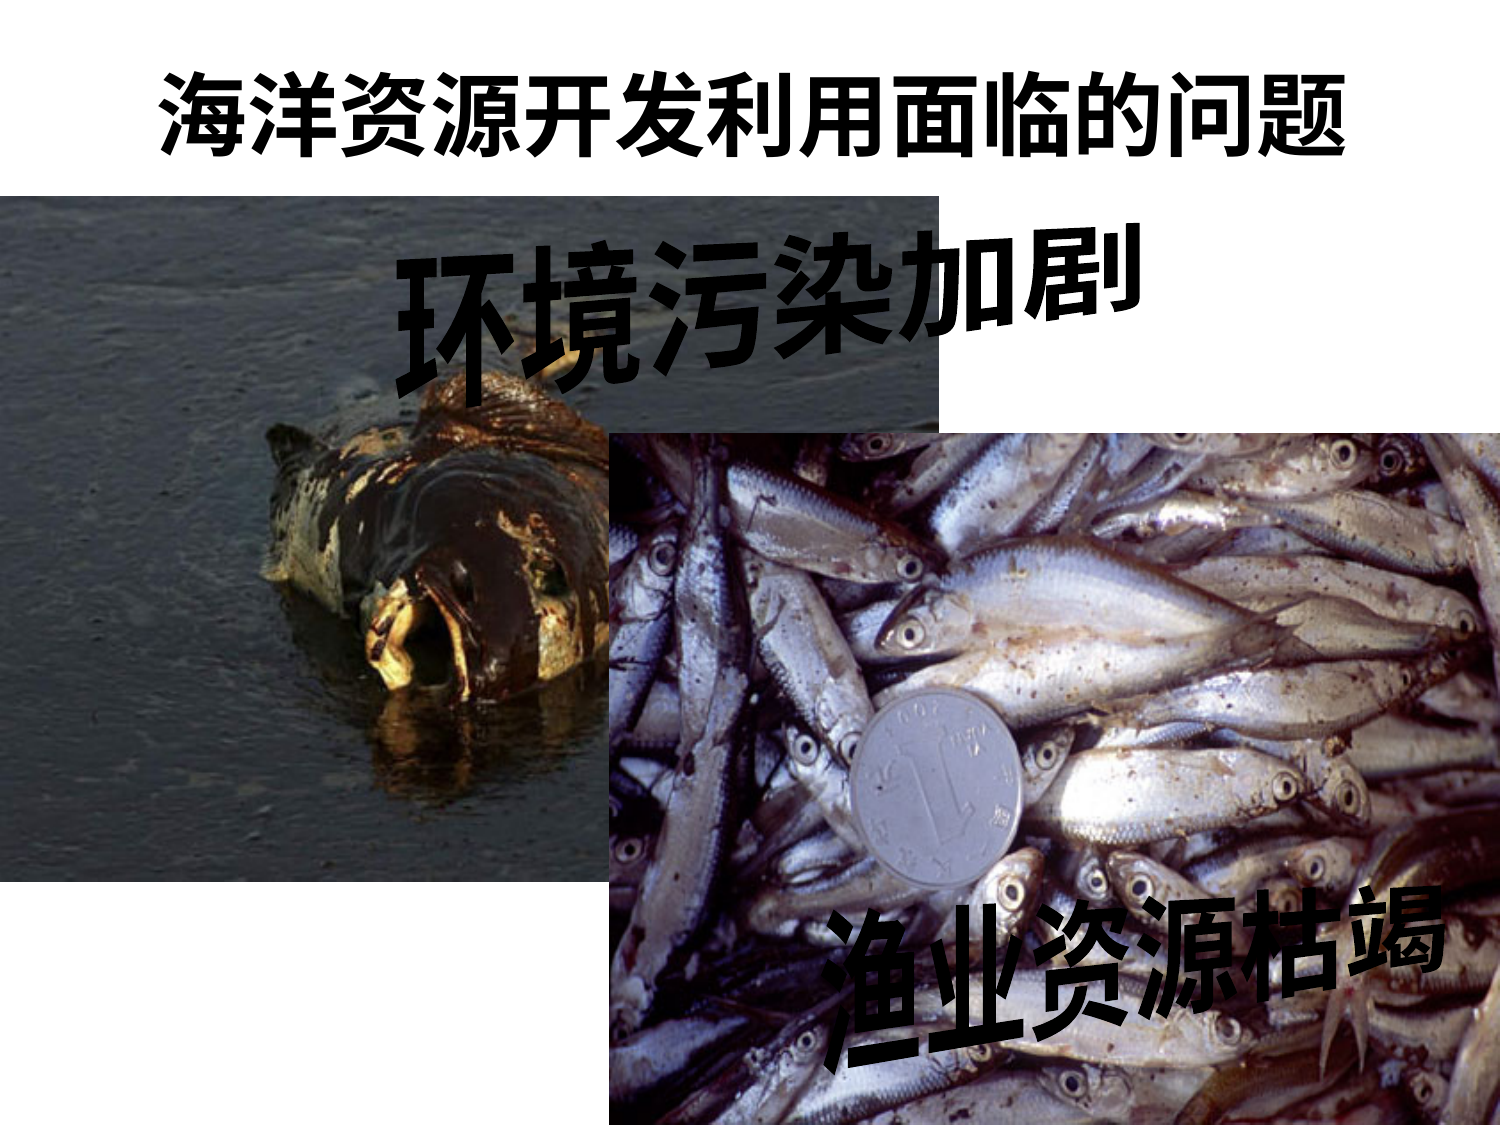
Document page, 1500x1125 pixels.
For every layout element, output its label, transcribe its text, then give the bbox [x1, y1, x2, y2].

title 海洋资源开发利用面临的问题 [76, 18, 1428, 207]
picture [0, 196, 1500, 1125]
